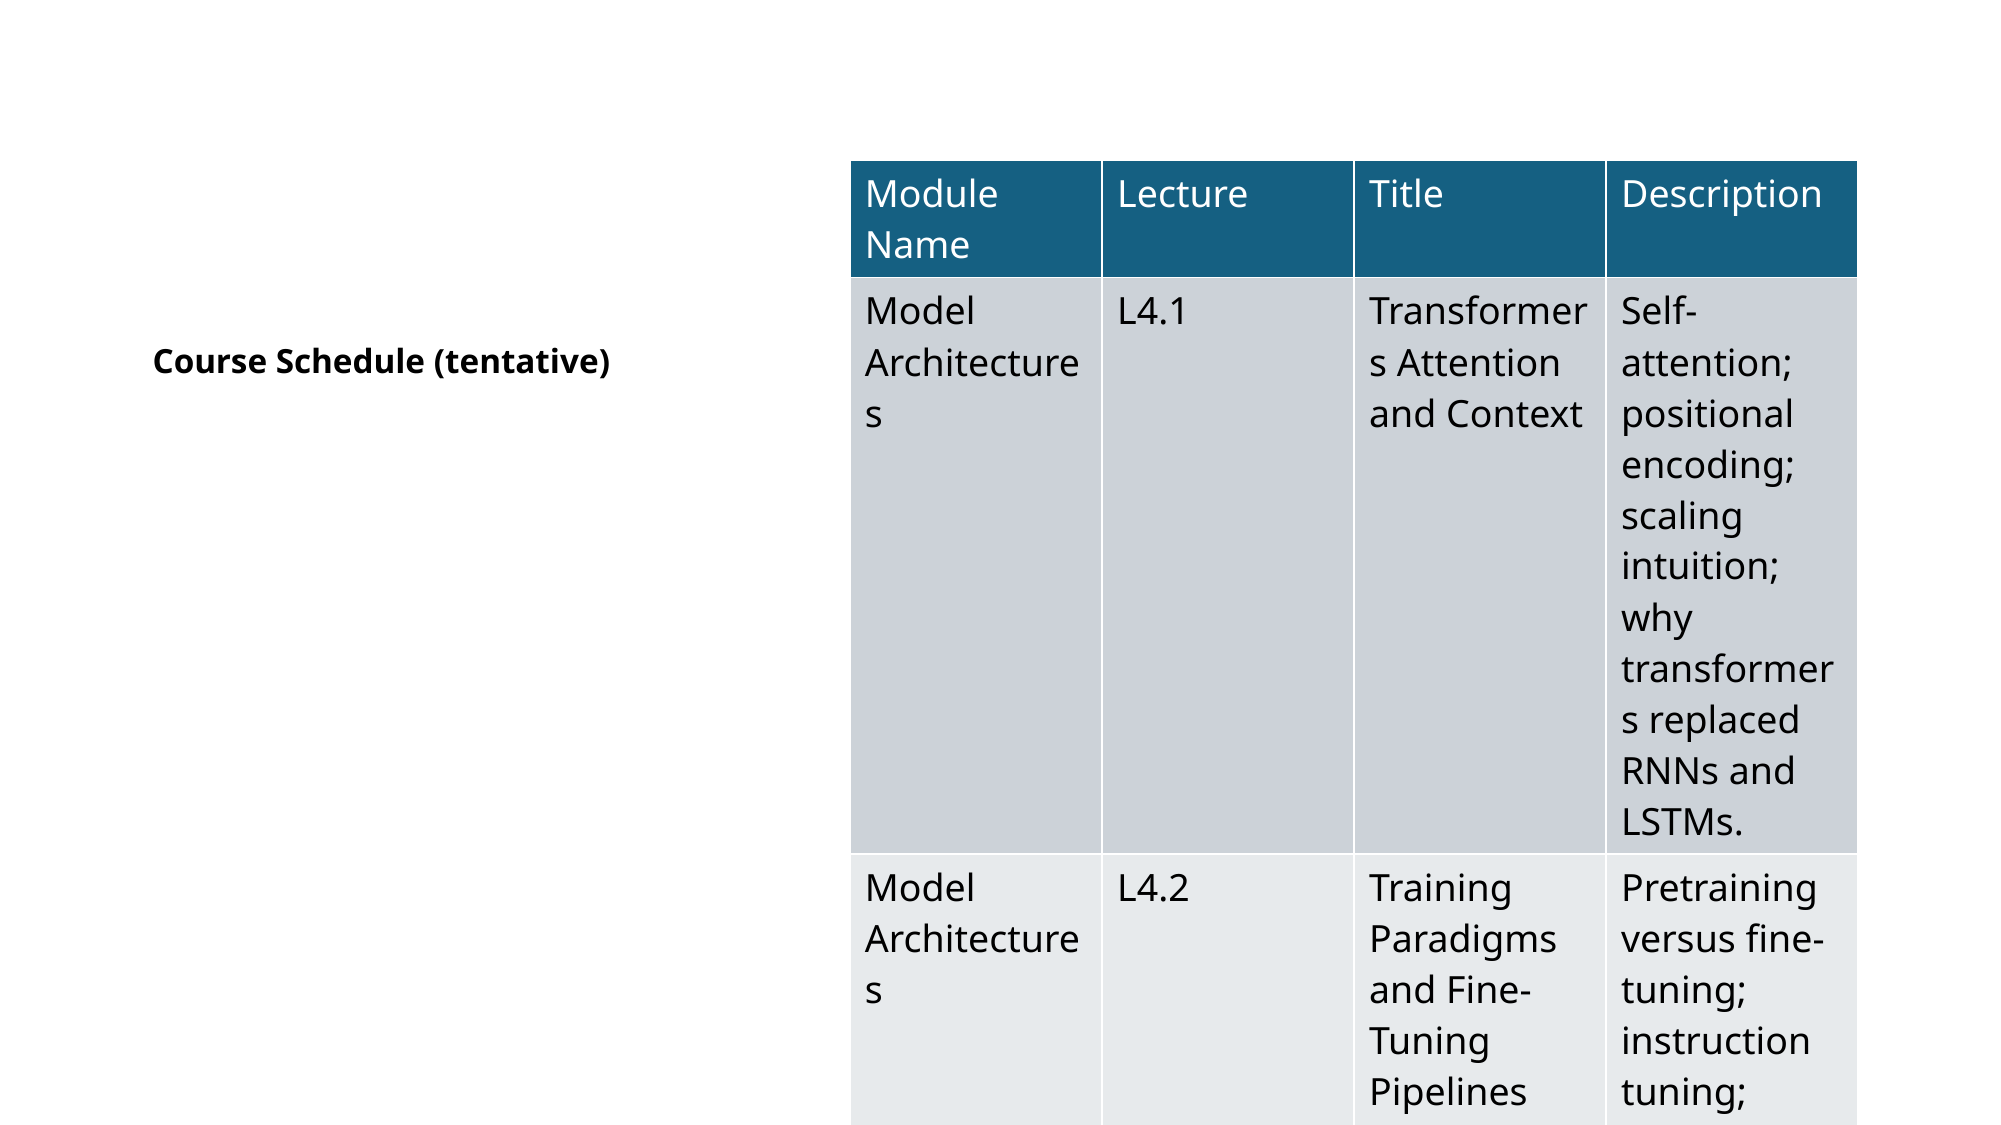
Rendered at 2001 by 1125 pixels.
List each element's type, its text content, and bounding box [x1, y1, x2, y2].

table_cell L4.2 [1103, 855, 1353, 1125]
table_cell Training Paradigms and Fine-Tuning Pipelines [1355, 855, 1605, 1125]
table_header Title [1355, 161, 1605, 277]
table_cell L4.1 [1103, 278, 1353, 853]
table_header Module Name [851, 161, 1101, 277]
table_cell Model Architectures [851, 278, 1101, 853]
table_cell Model Architectures [851, 855, 1101, 1125]
table_cell Transformers Attention and Context [1355, 278, 1605, 853]
table_cell Pretraining versus fine-tuning; instruction tuning; dataset formatting; overfitting and data leakage risks. [1607, 855, 1857, 1125]
table_cell Self-attention; positional encoding; scaling intuition; why transformers replaced RNNs and LSTMs. [1607, 278, 1857, 853]
table_header Lecture [1103, 161, 1353, 277]
table_header Description [1607, 161, 1857, 277]
list Course Schedule (tentative) [137, 337, 783, 963]
